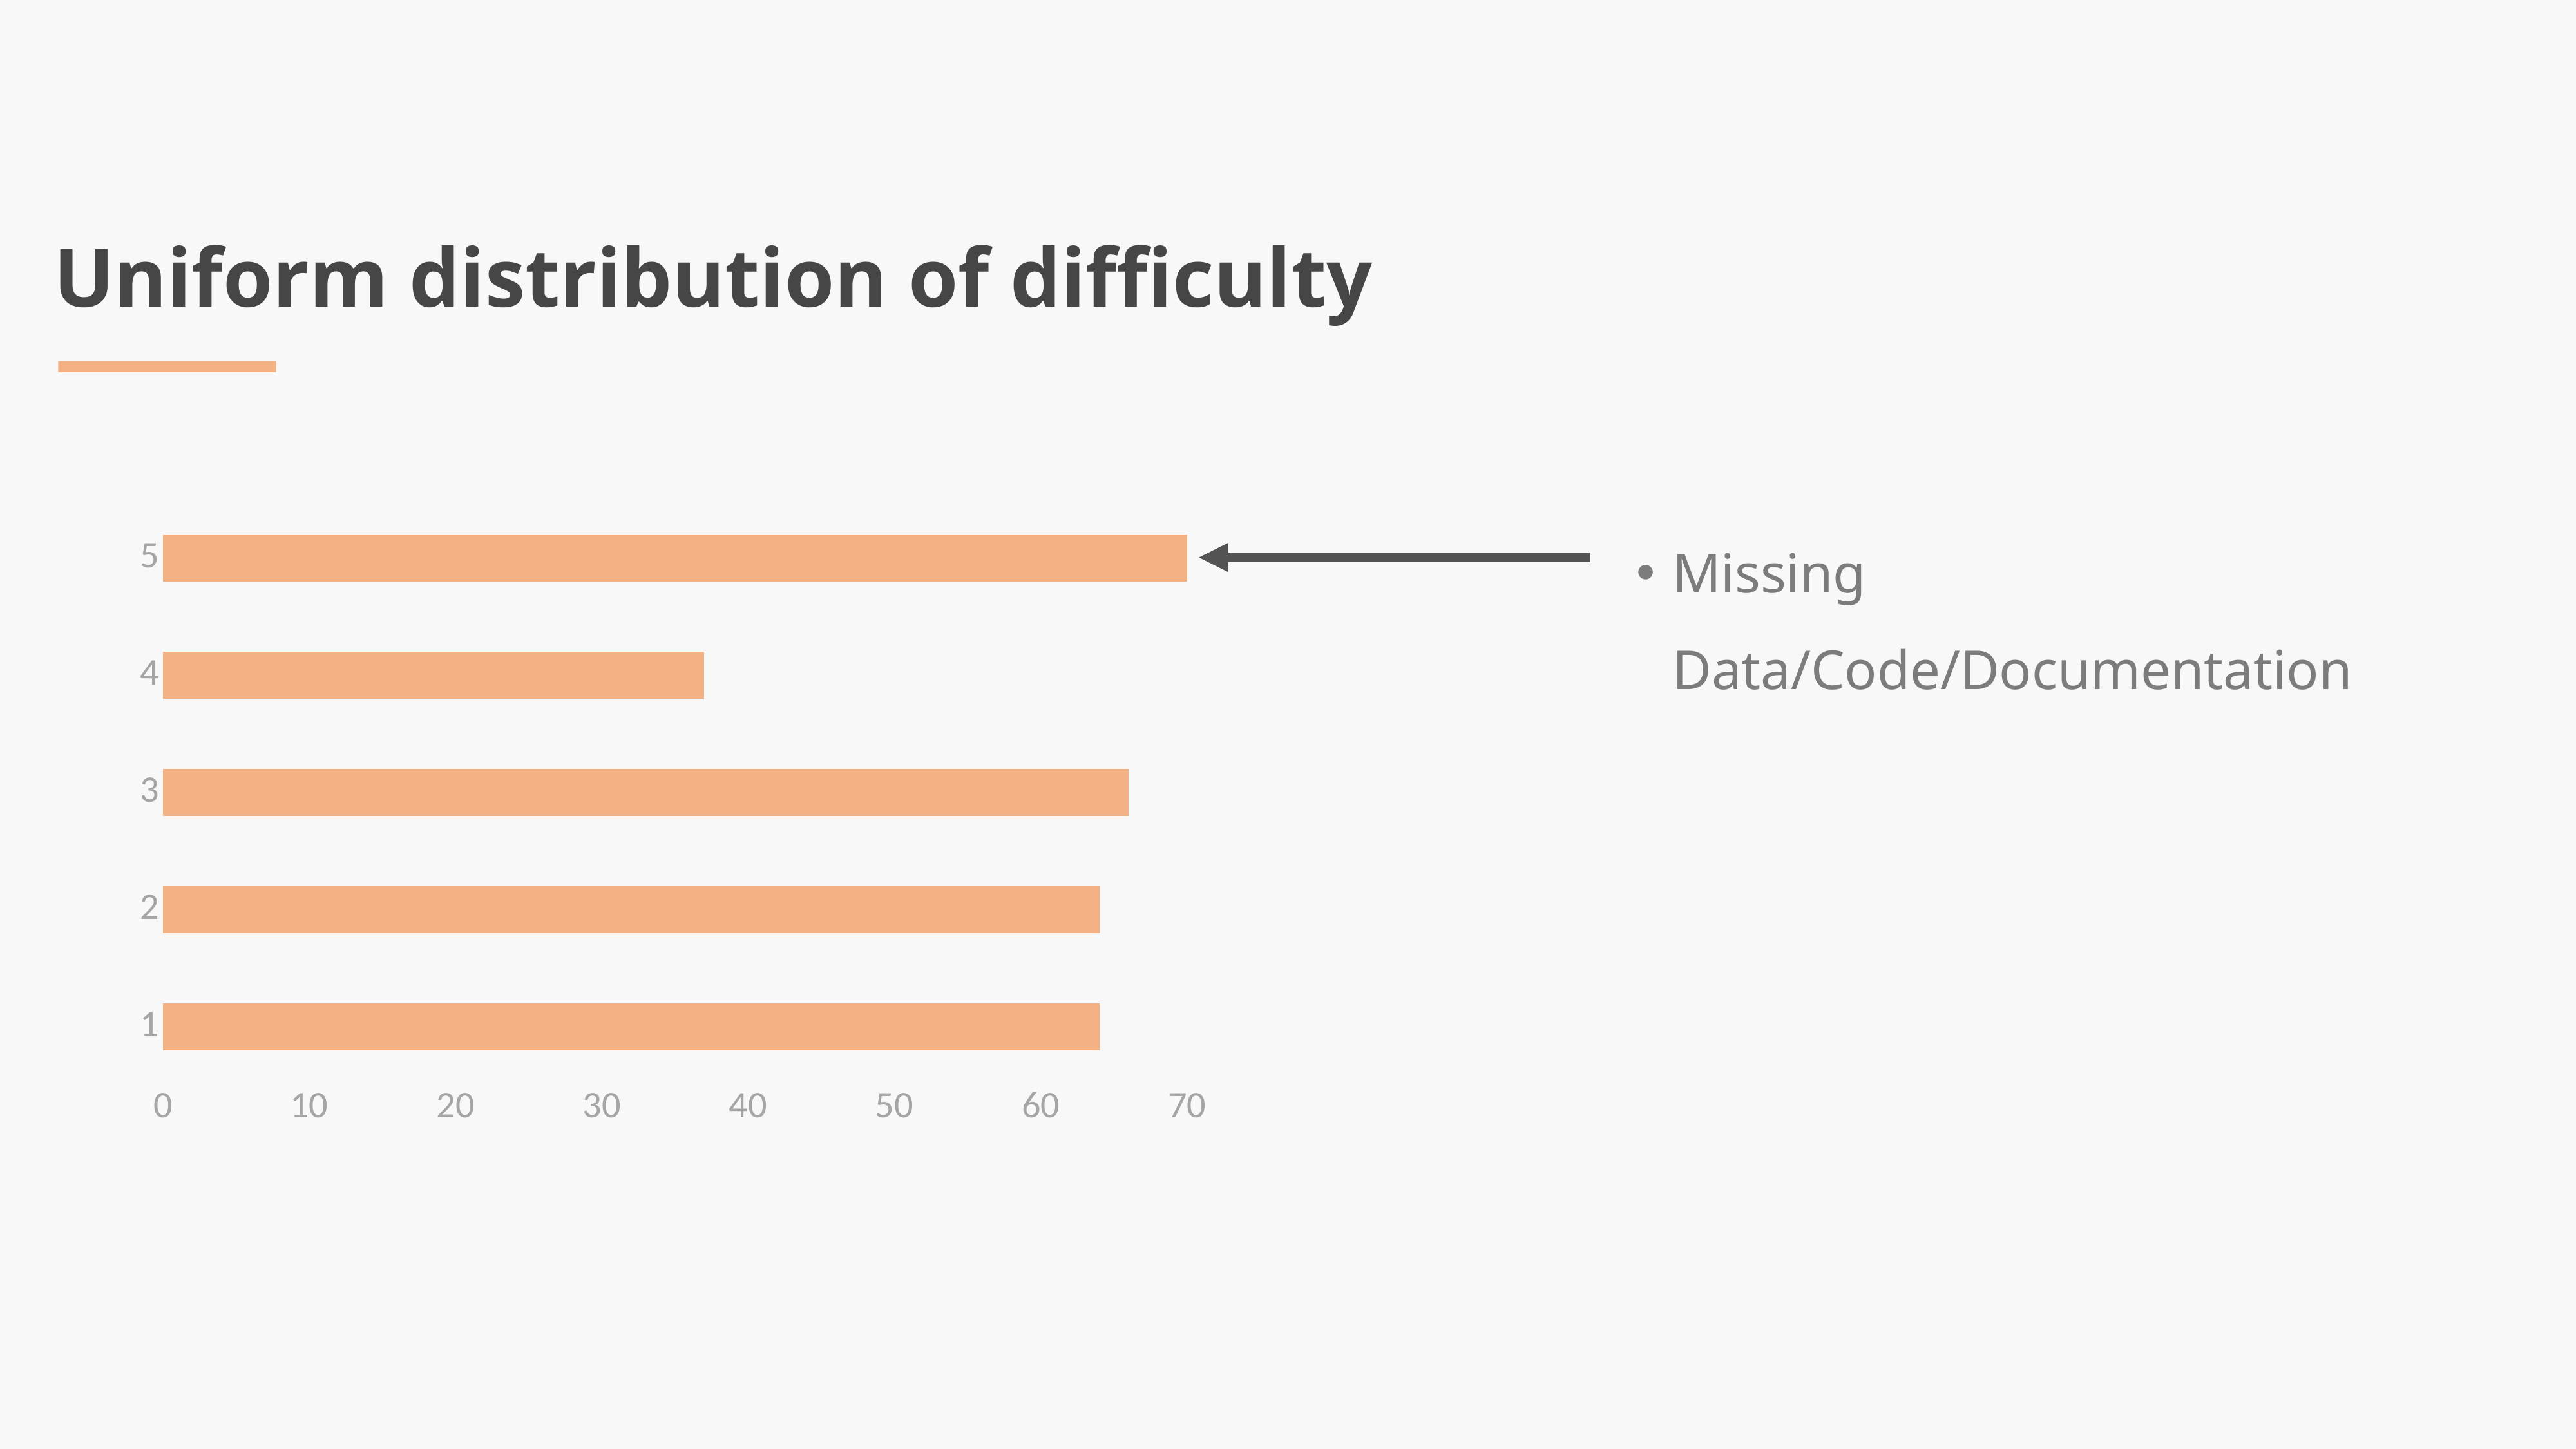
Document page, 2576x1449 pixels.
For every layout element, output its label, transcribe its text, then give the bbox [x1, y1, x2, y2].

text_box [57, 360, 277, 373]
text_box Missing Data/Code/Documentation [1627, 502, 2495, 705]
text_box Uniform distribution of difficulty [44, 221, 2205, 328]
chart [117, 486, 1229, 1140]
